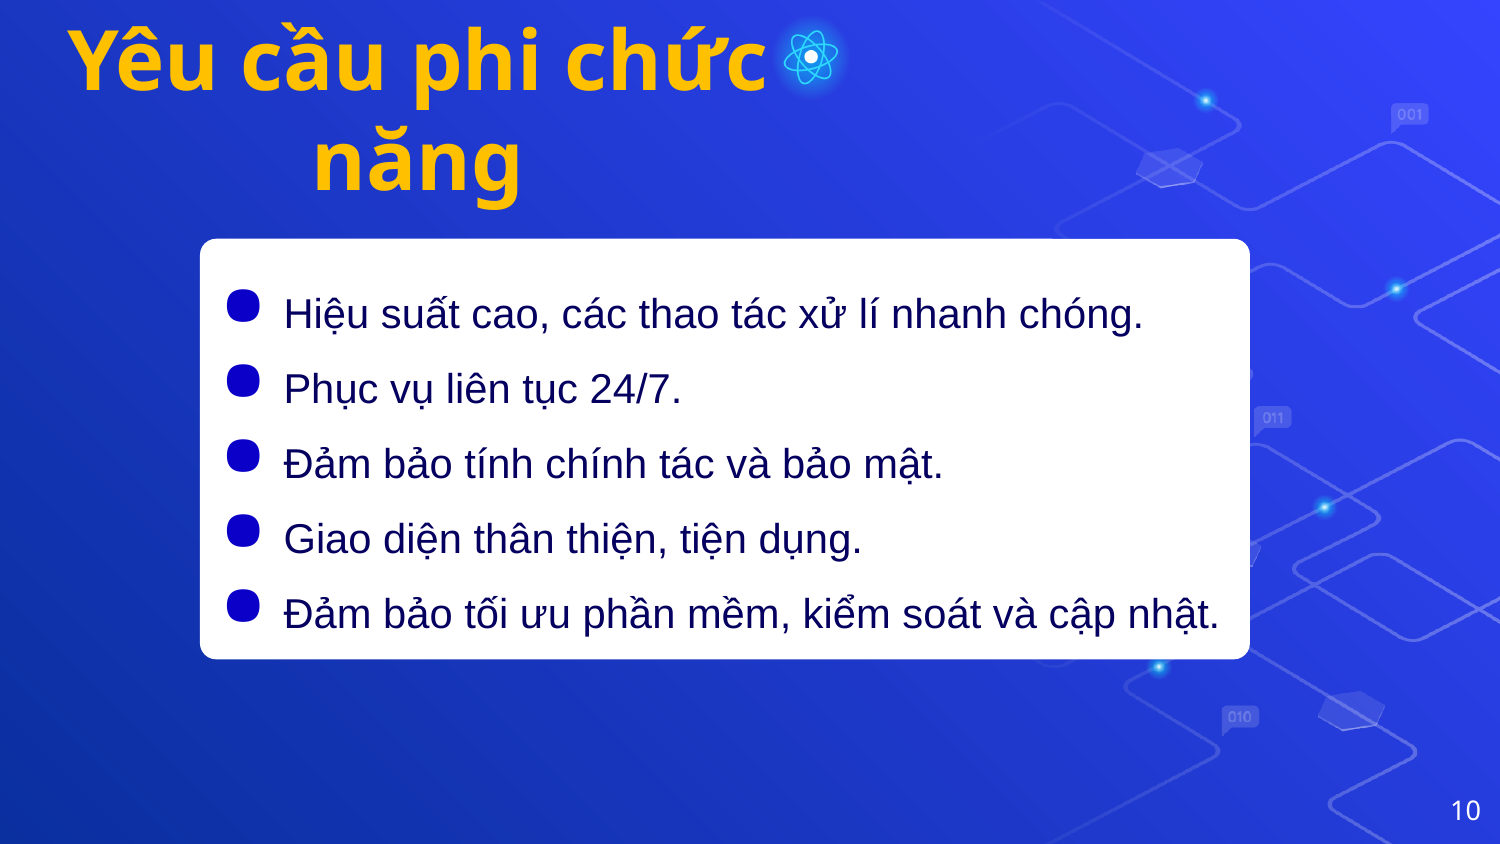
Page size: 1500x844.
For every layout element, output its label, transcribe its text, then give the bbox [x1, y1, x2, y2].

text_box Yêu cầu phi chức năng [24, 59, 812, 156]
picture [0, 0, 1500, 844]
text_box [199, 238, 1251, 660]
slide_number 10 [1391, 779, 1482, 844]
